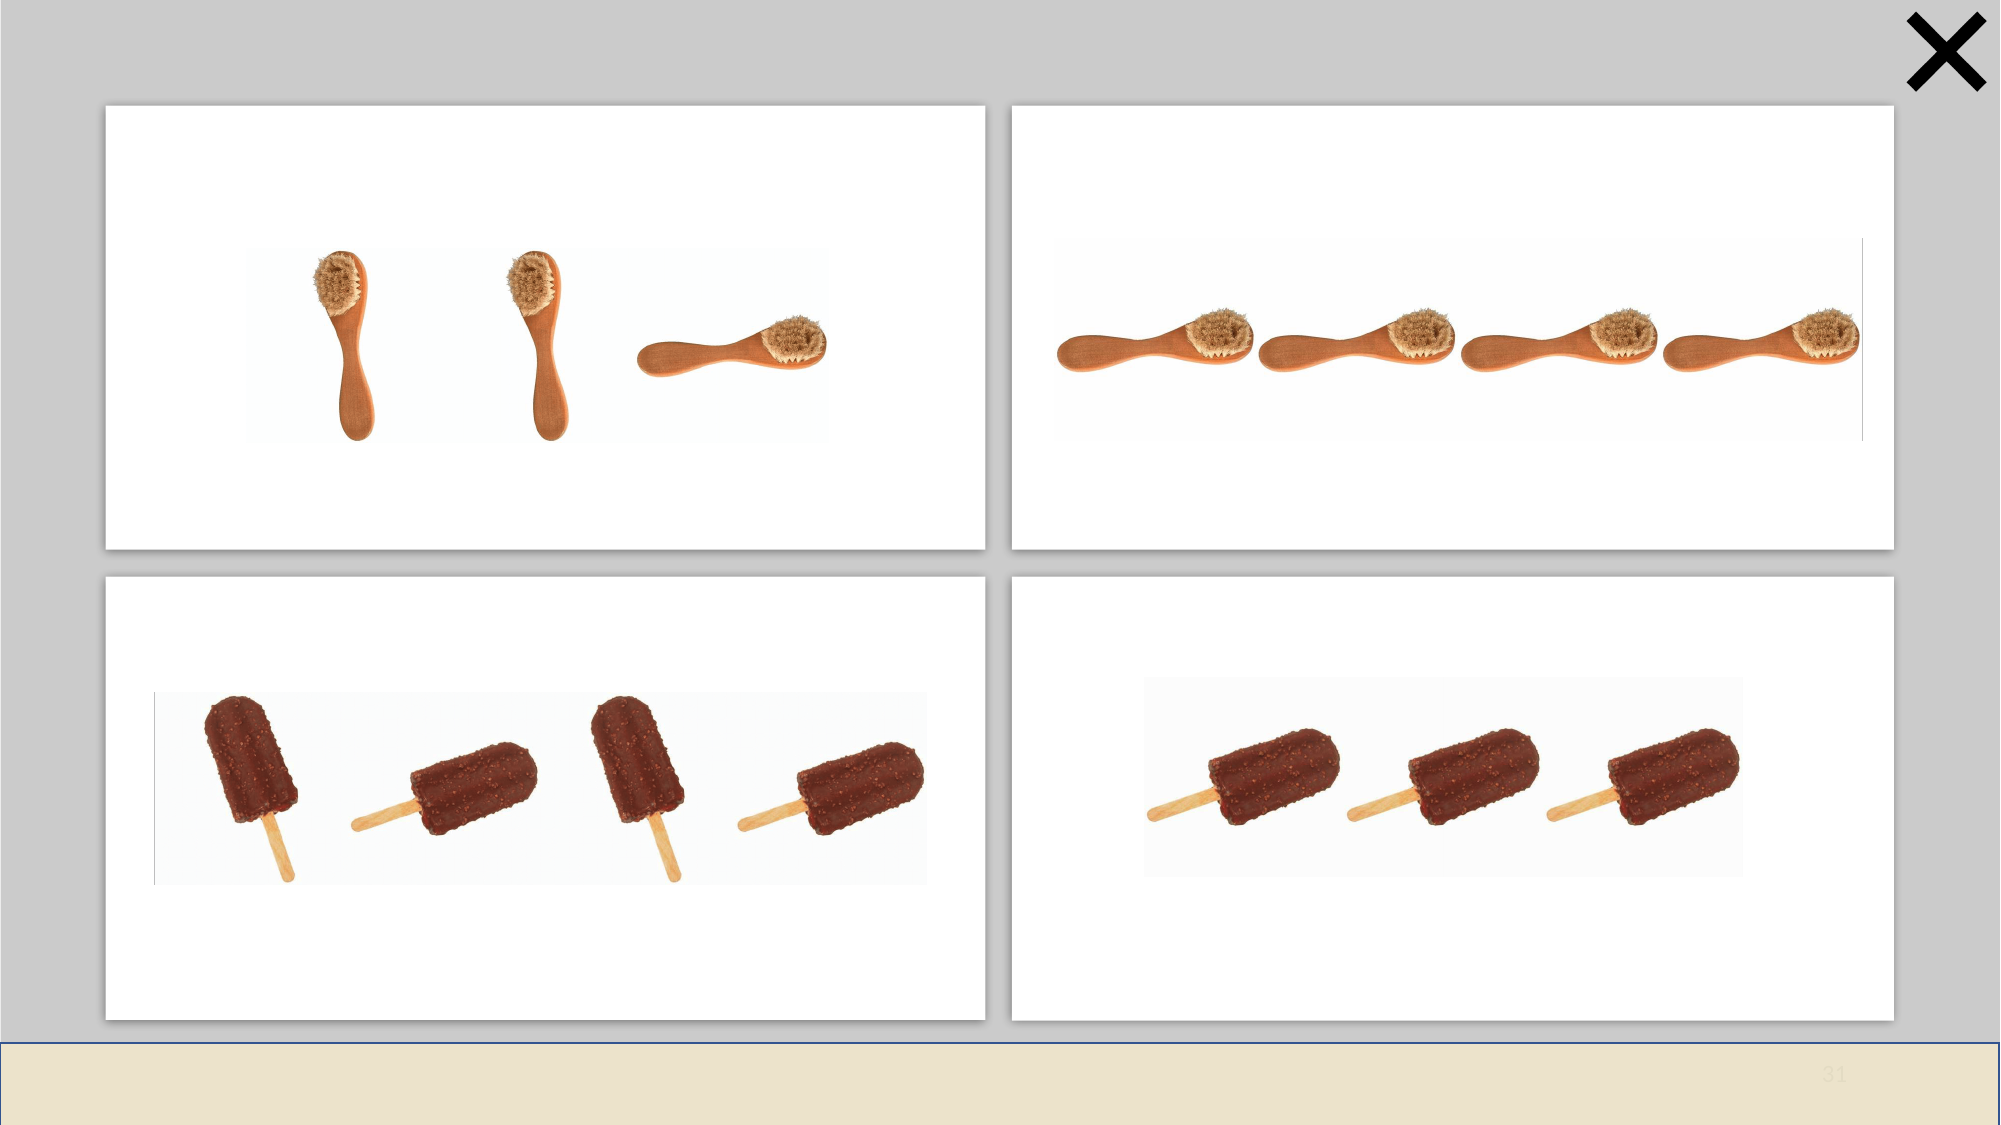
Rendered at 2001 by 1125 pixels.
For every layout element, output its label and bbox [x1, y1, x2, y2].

picture [1054, 238, 1863, 441]
picture [1144, 677, 1743, 877]
text_box [104, 104, 986, 551]
text_box [0, 1042, 2000, 1125]
text_box [1011, 576, 1895, 1022]
text_box [104, 576, 986, 1021]
text_box [1011, 104, 1895, 551]
picture [154, 692, 927, 886]
picture [1892, 0, 2000, 106]
text_box [0, 0, 2000, 1042]
picture [245, 248, 829, 443]
